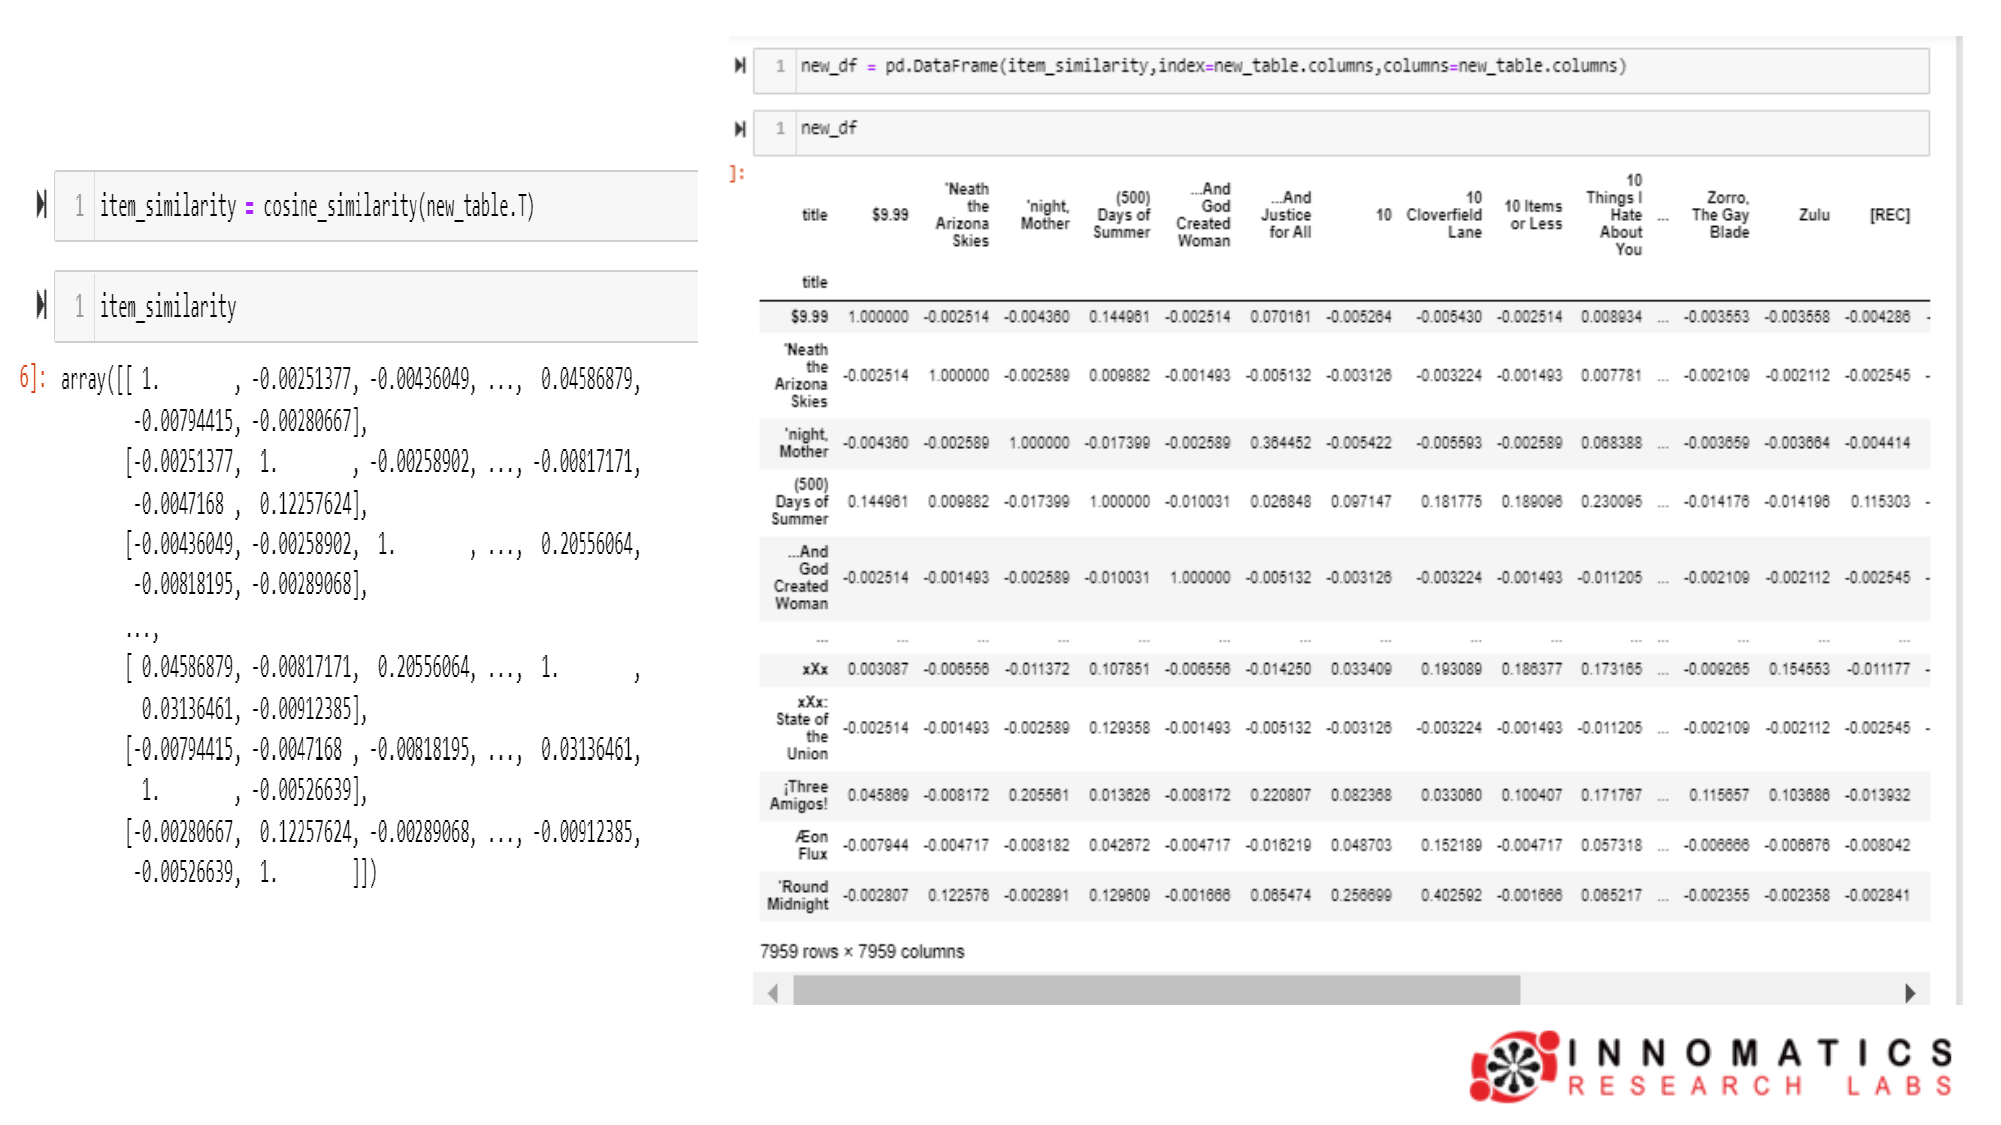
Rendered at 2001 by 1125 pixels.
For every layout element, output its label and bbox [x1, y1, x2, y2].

picture [1445, 1014, 1975, 1125]
picture [20, 148, 698, 913]
picture [729, 36, 1963, 1005]
